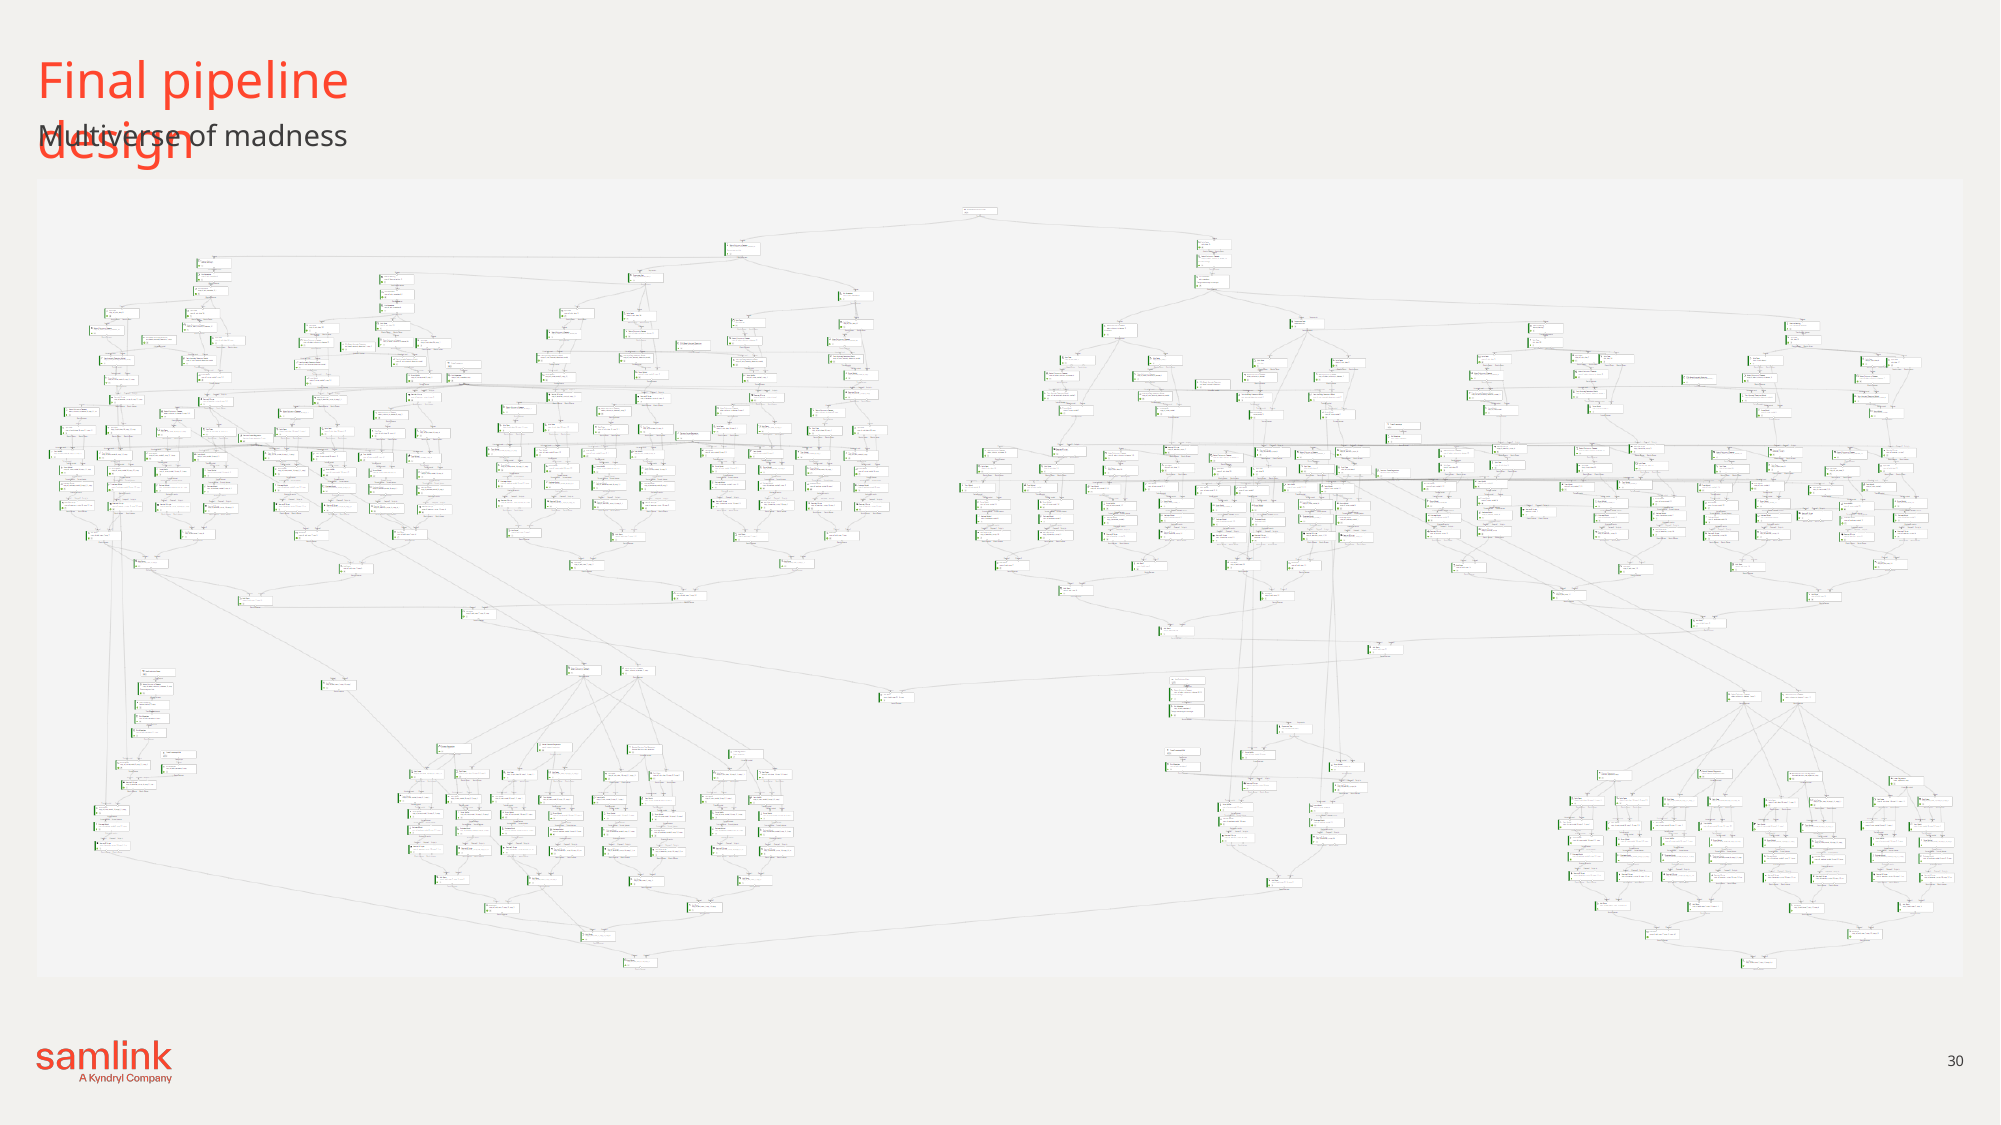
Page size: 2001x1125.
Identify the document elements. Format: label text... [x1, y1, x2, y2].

picture [16, 1020, 192, 1102]
list Multiverse of madness [37, 117, 500, 169]
title Final pipeline design [37, 48, 500, 95]
picture [37, 179, 1963, 977]
slide_number 30 [1921, 1036, 1964, 1072]
